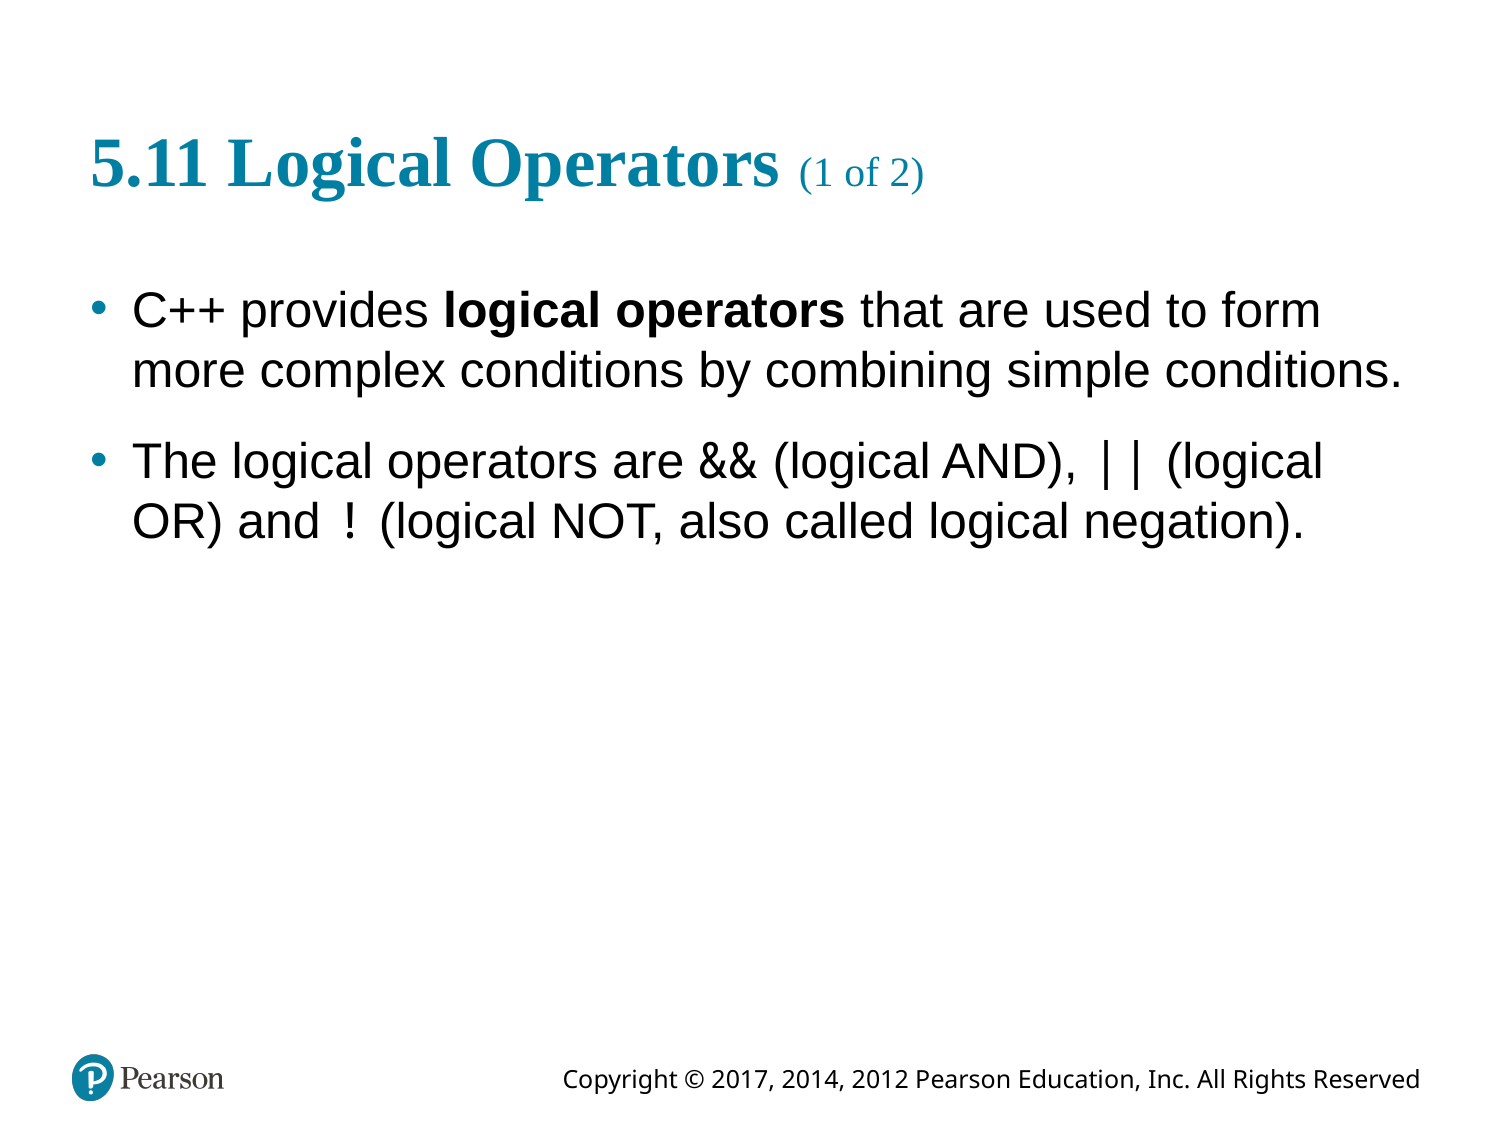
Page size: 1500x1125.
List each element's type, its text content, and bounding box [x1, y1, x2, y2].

picture [72, 1087, 83, 1101]
picture [72, 1054, 88, 1070]
picture [98, 1054, 224, 1101]
title 5.11 Logical Operators (1 of 2) [75, 35, 1425, 216]
picture [80, 1063, 106, 1088]
list C++ provides logical operators that are used to form more complex conditions by combining simple conditions. The logical operators are && (logical AND), || (logical OR) and ! (logical NOT, also called logical negation). [75, 262, 1425, 1005]
